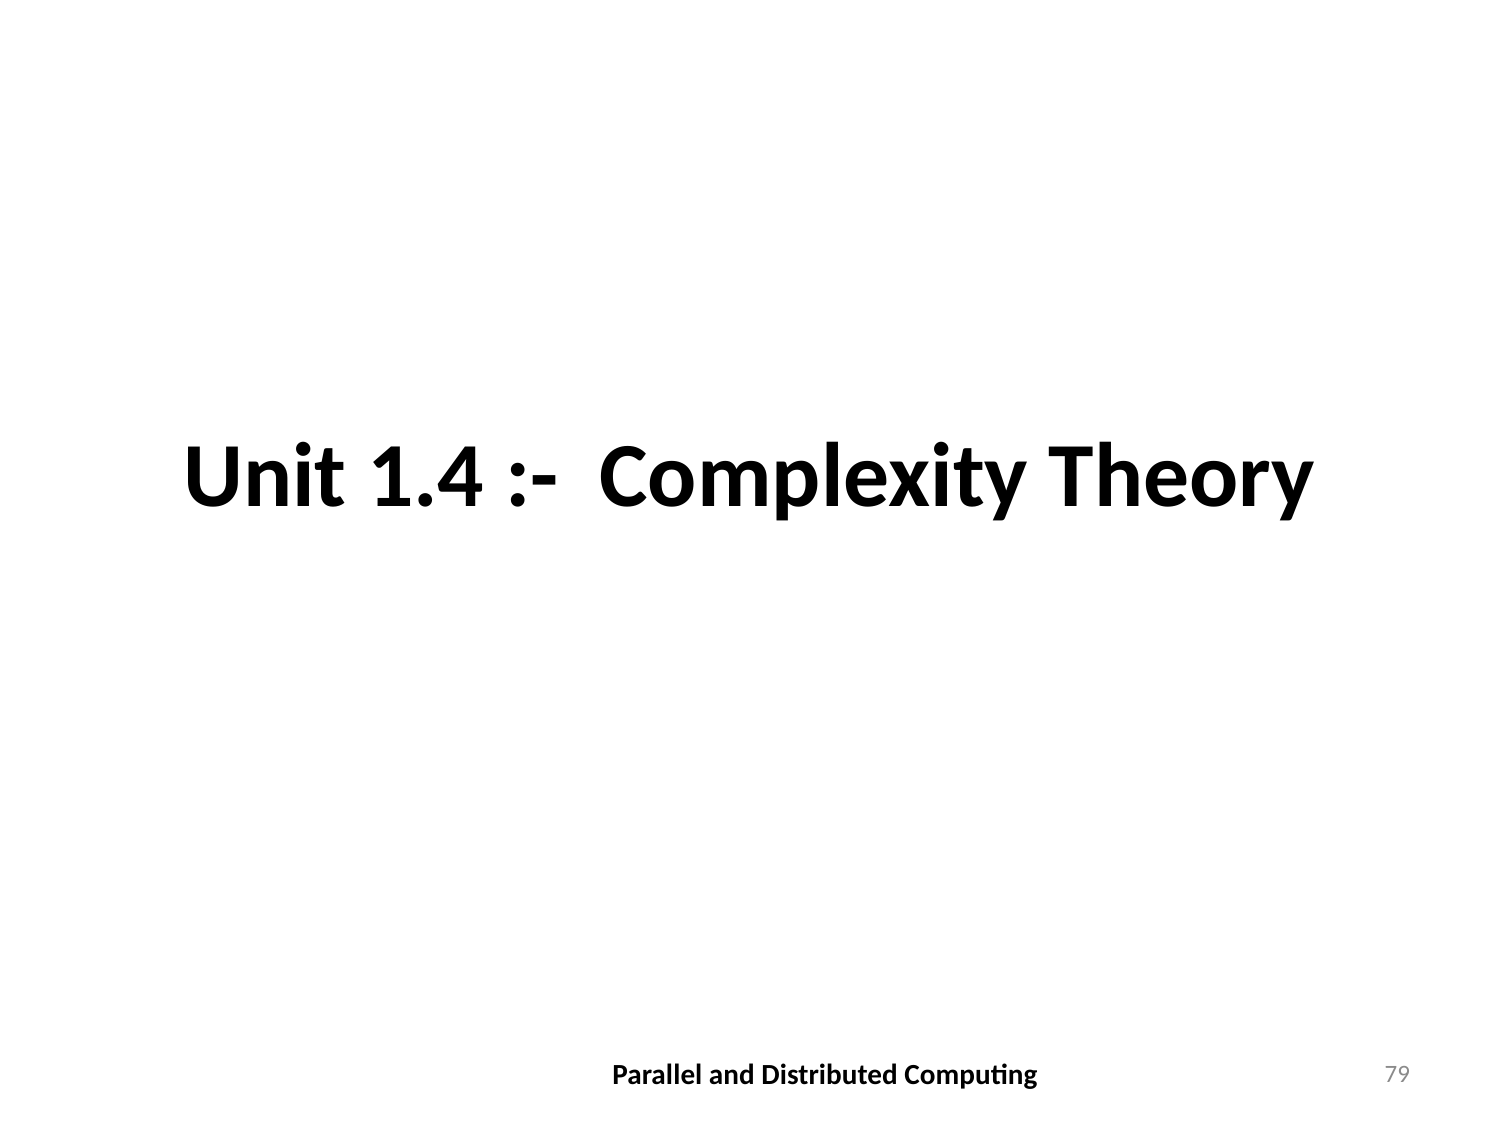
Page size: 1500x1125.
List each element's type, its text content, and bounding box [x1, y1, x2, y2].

footer Parallel and Distributed Computing [512, 1042, 1074, 1103]
slide_number 79 [1074, 1042, 1425, 1103]
title Unit 1.4 :- Complexity Theory [112, 349, 1388, 591]
